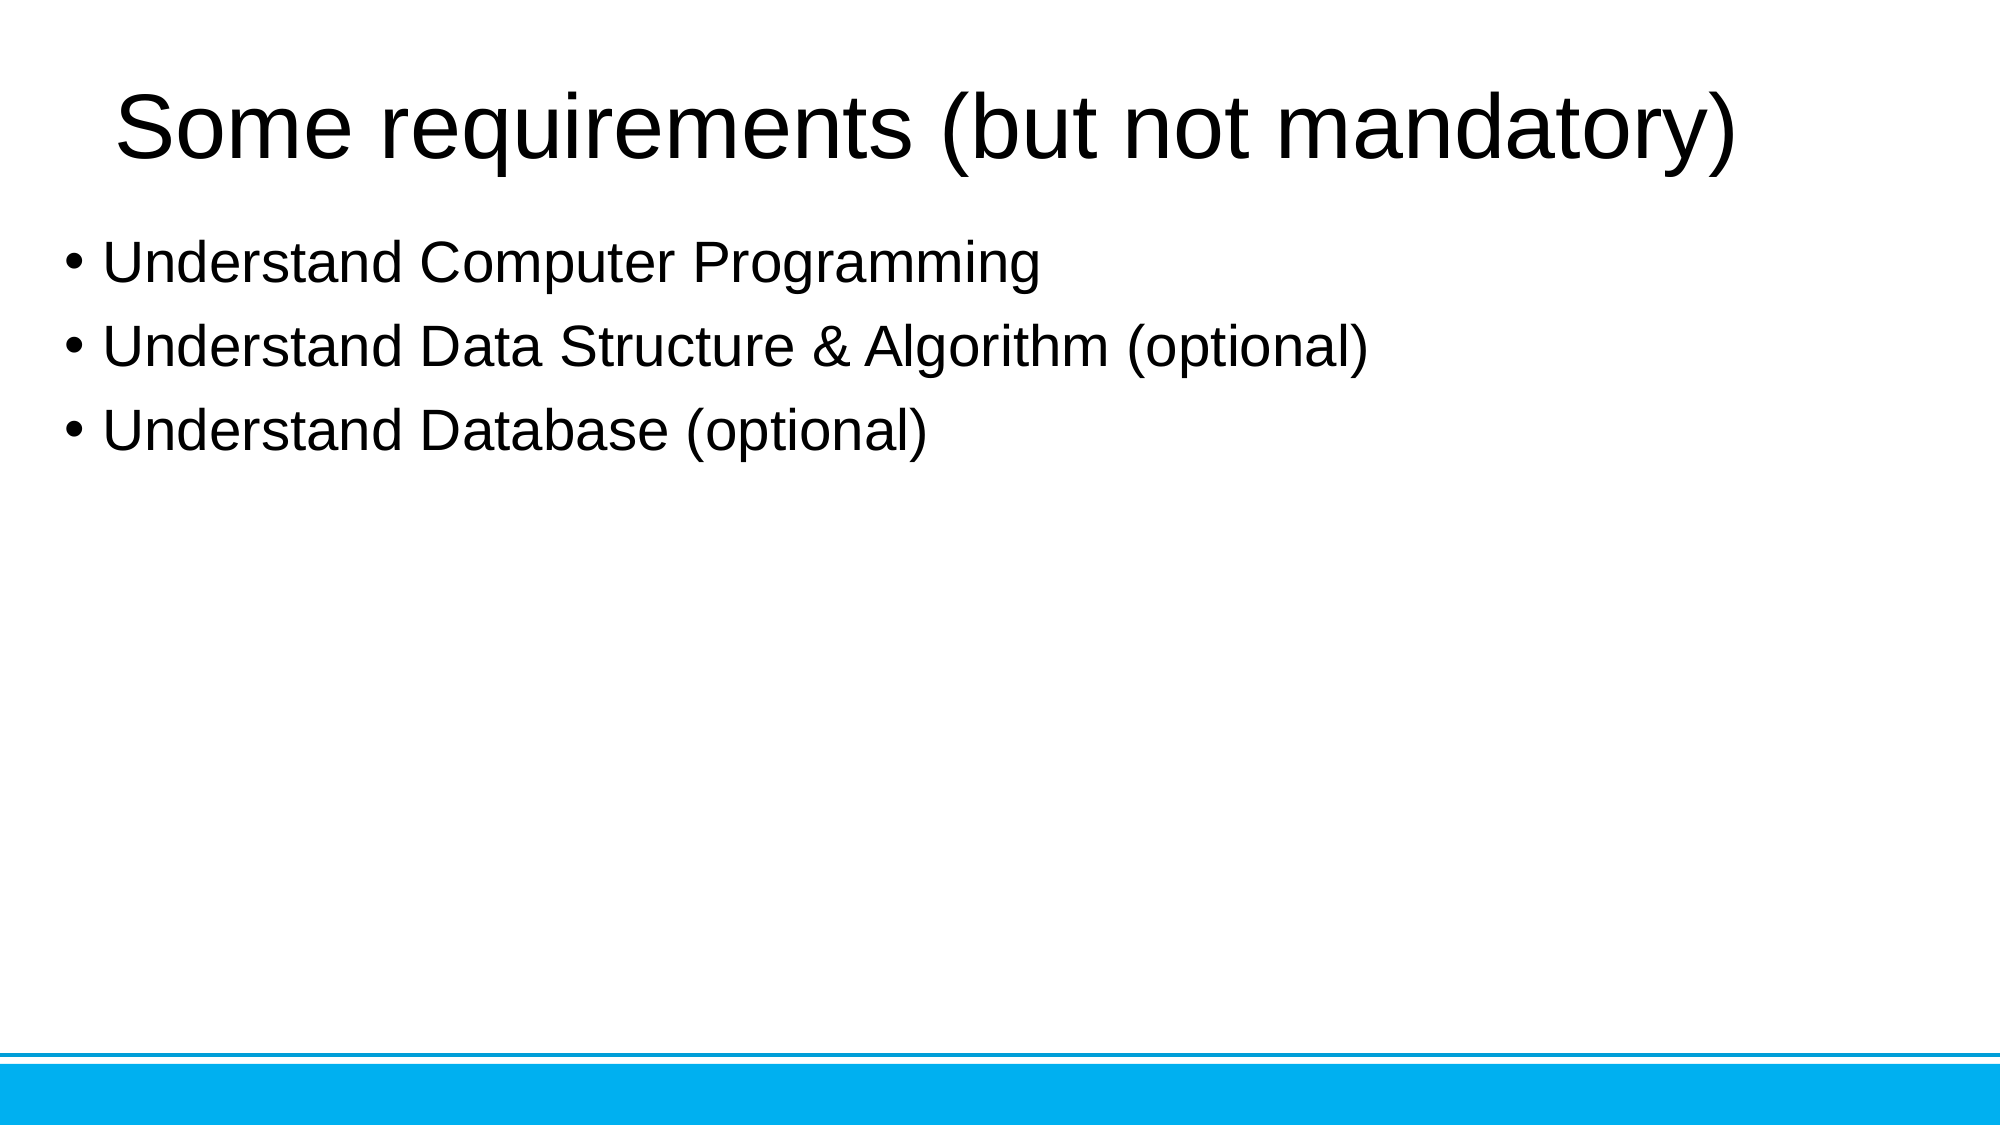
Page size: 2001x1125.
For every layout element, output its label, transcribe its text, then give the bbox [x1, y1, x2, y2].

title Some requirements (but not mandatory) [99, 72, 1900, 188]
list Understand Computer Programming Understand Data Structure & Algorithm (optional) Understand Database (optional) [50, 224, 2000, 1075]
